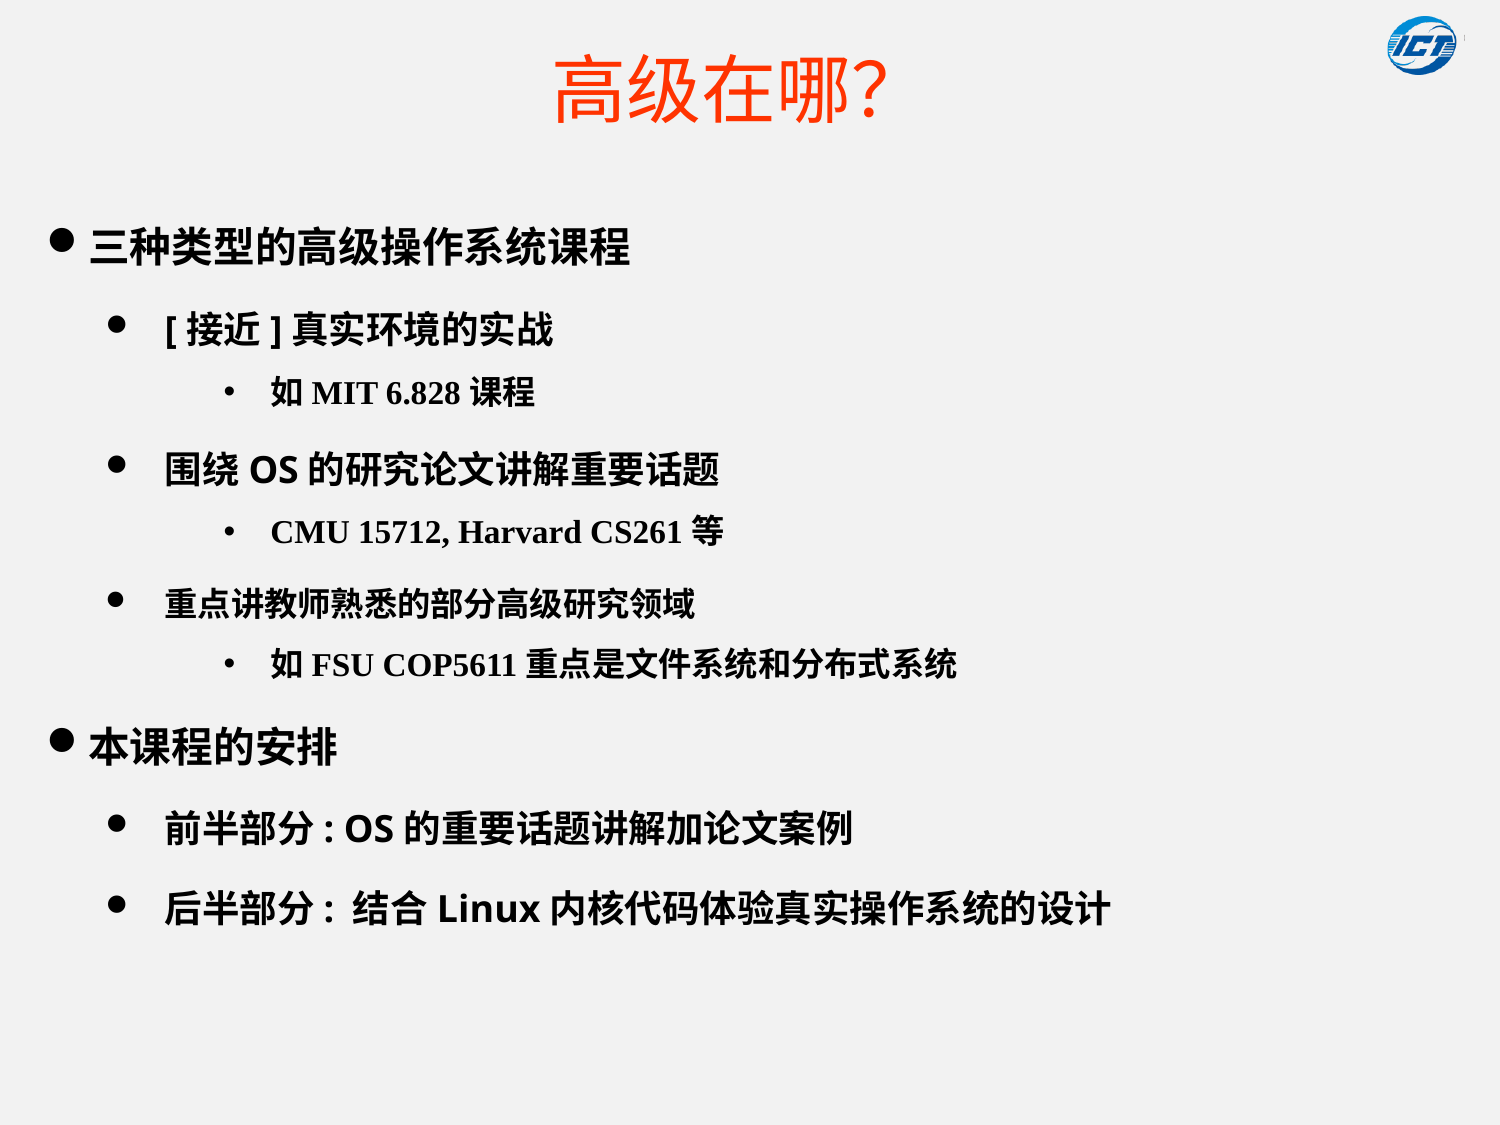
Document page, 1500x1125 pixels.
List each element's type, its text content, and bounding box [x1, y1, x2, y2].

picture [1446, 16, 1465, 82]
title 高级在哪？ [31, 10, 1446, 164]
list 三种类型的高级操作系统课程 [接近]真实环境的实战 如MIT 6.828课程 围绕OS的研究论文讲解重要话题 CMU 15712, Harvard CS261等 重点讲教师熟悉的部分高级研究领域 如FSU COP5611重点是文件系统和分布式系统 本课程的安排 前半部分: OS的重要话题讲解加论文案例 后半部分: 结合Linux内核代码体验真实操作系统的设计 [31, 188, 1446, 1001]
